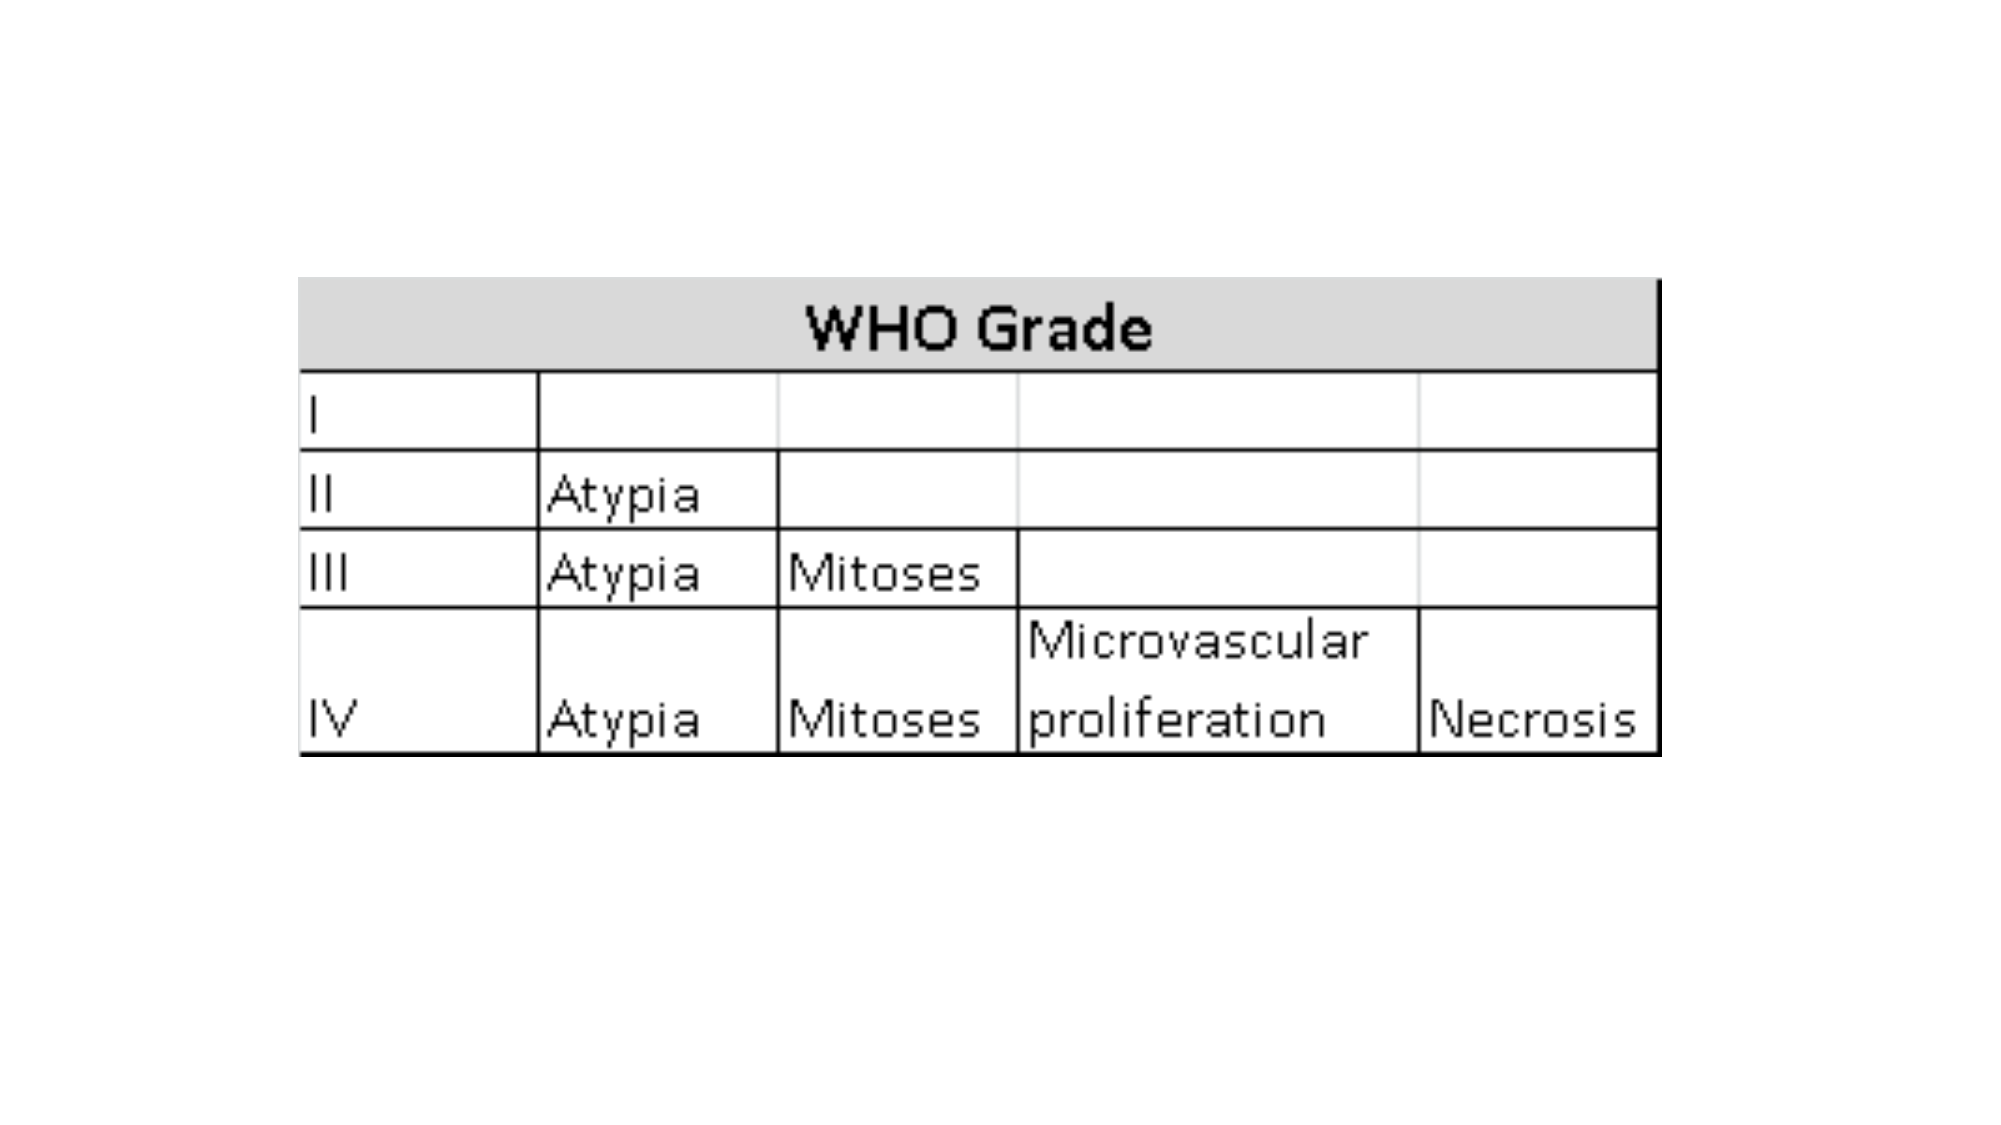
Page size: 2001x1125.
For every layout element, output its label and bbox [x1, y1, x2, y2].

picture [298, 277, 1663, 757]
